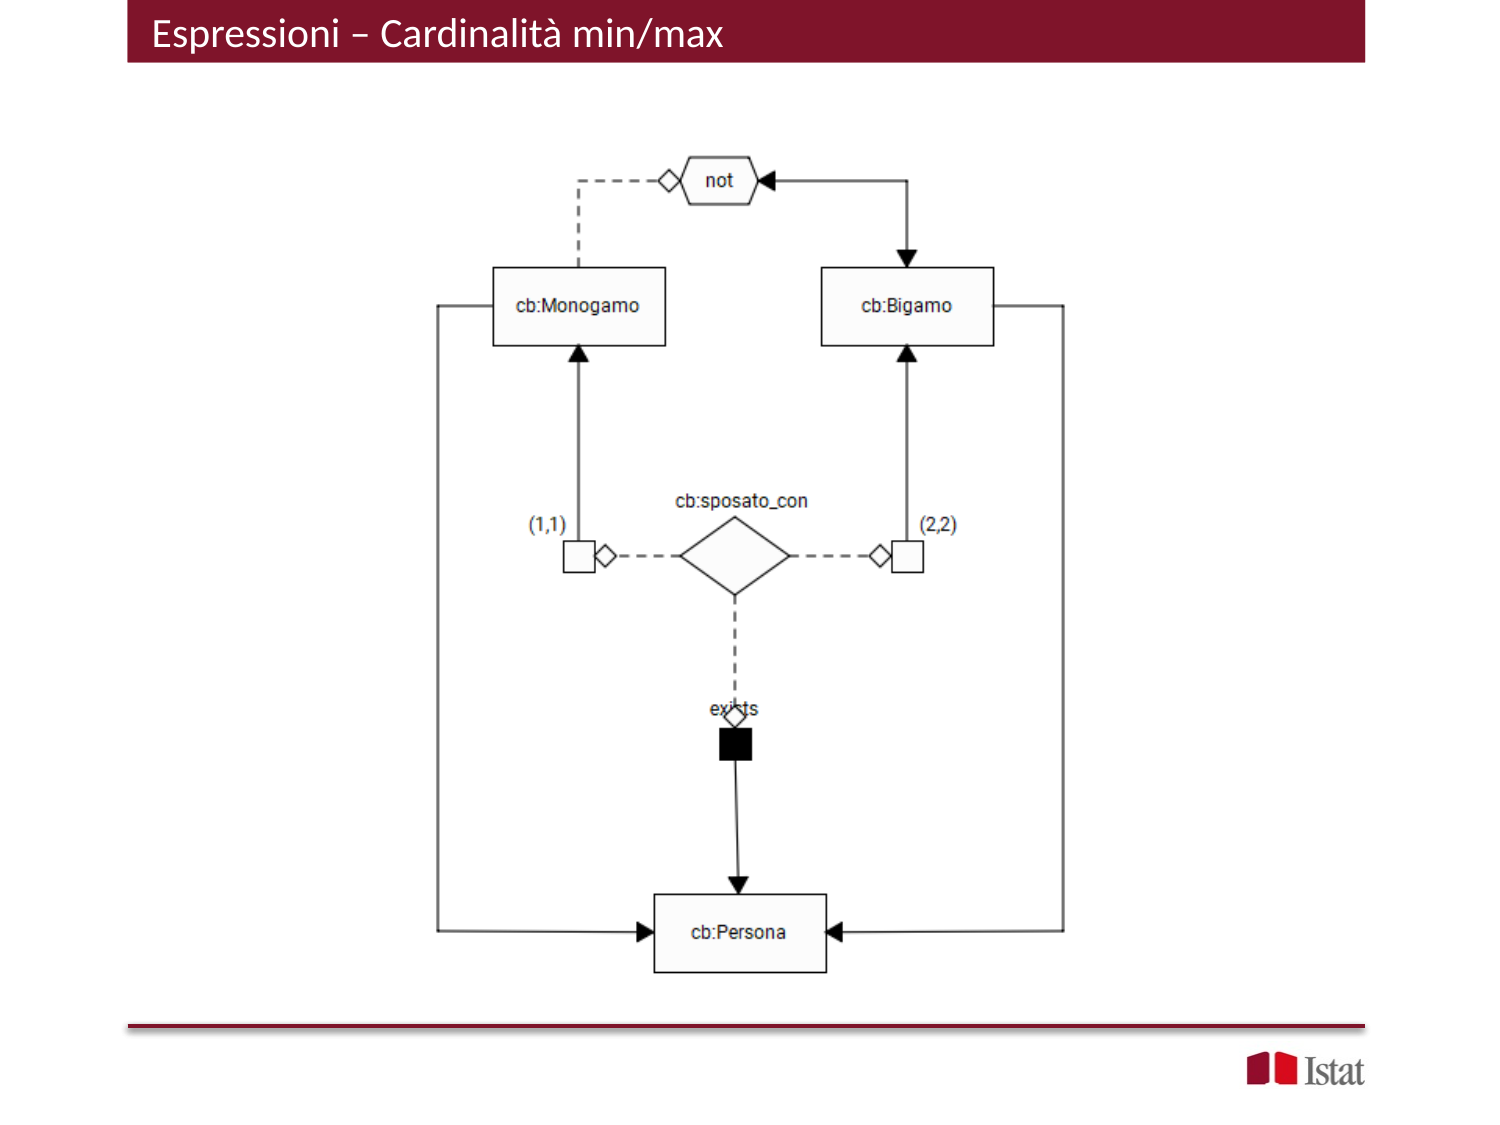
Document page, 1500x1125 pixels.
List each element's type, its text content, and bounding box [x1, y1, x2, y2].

picture [348, 127, 1152, 998]
picture [1239, 1041, 1373, 1096]
text_box Espressioni – Cardinalità min/max [136, 0, 1487, 62]
